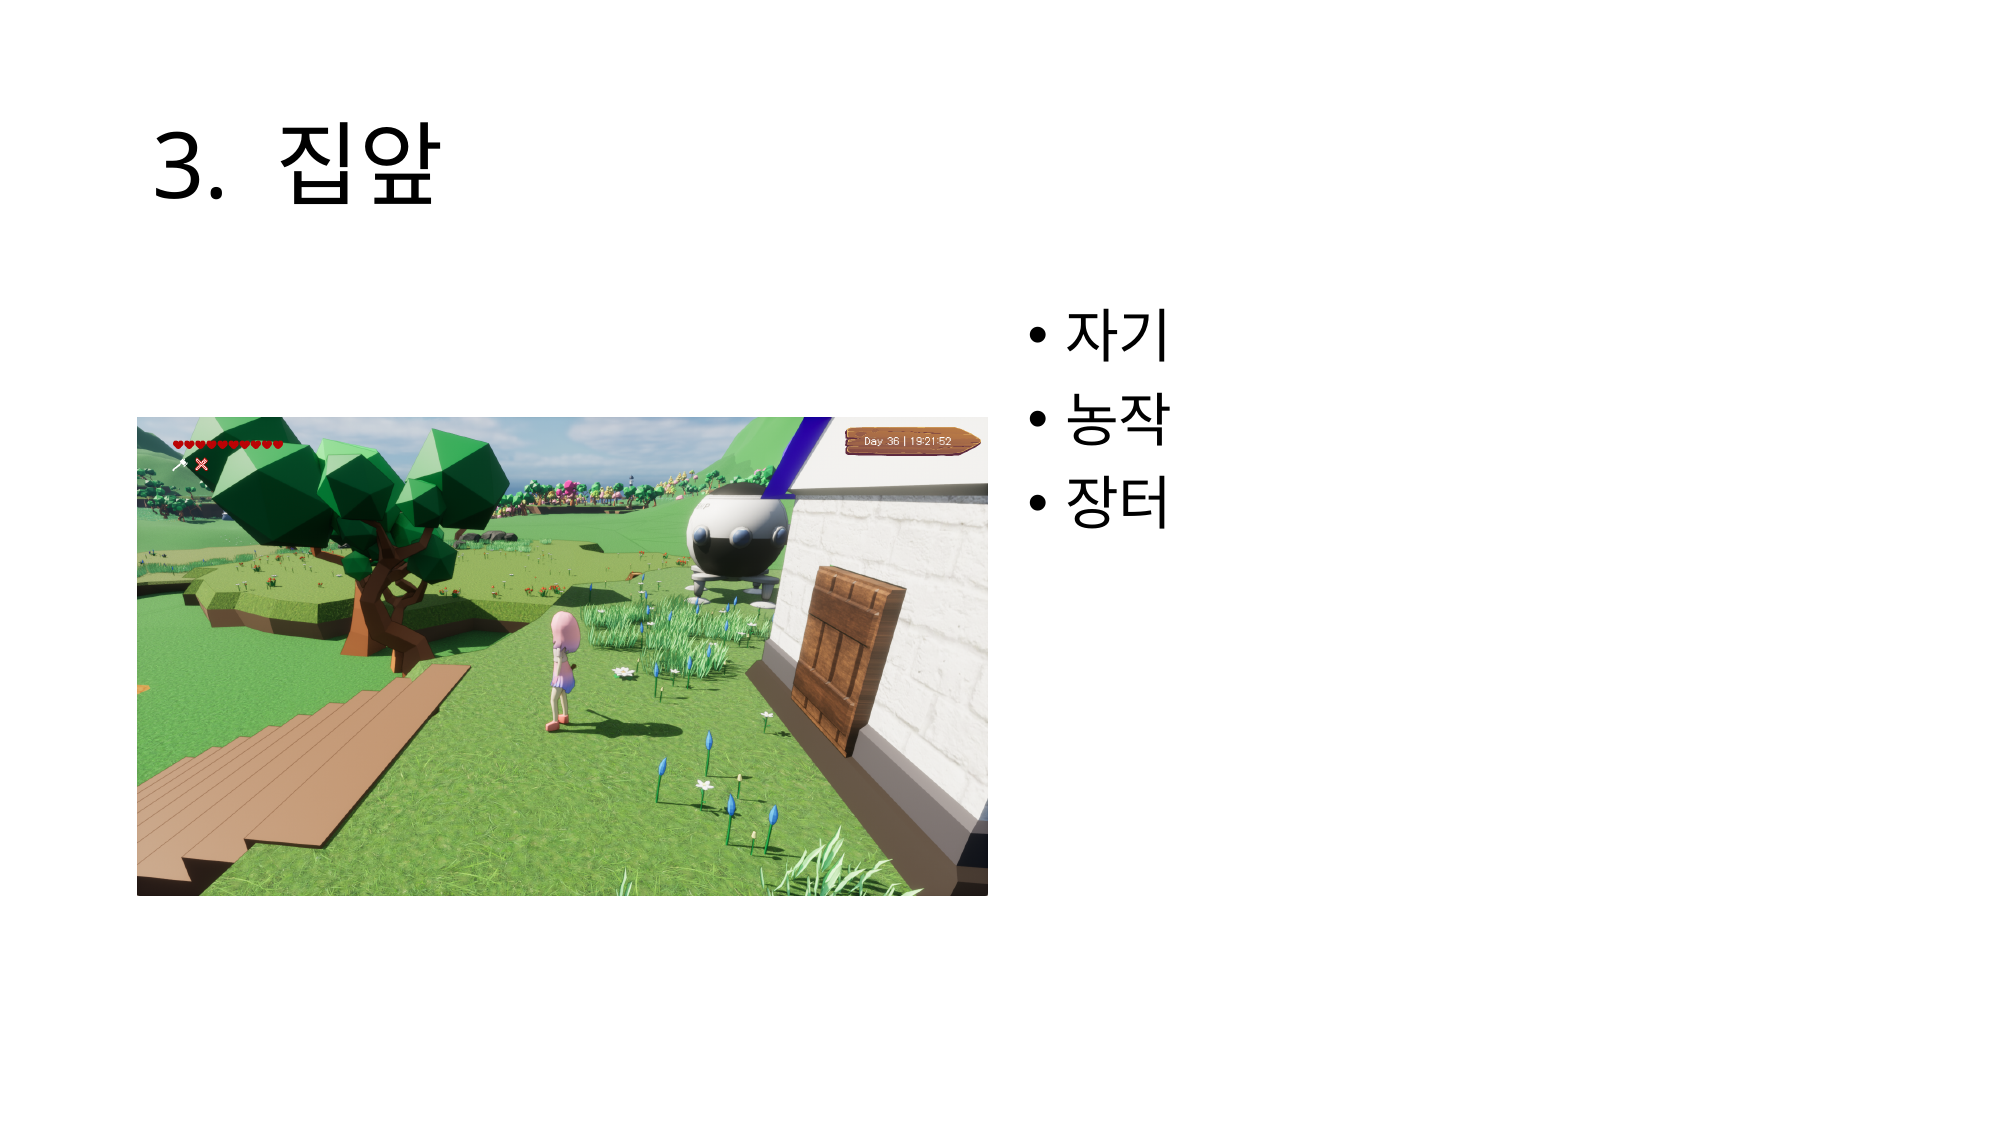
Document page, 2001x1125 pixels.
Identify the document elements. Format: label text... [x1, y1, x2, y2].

list 자기 농작 장터 [1012, 299, 1863, 1014]
title 3. 집앞 [137, 59, 1863, 278]
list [137, 417, 988, 896]
